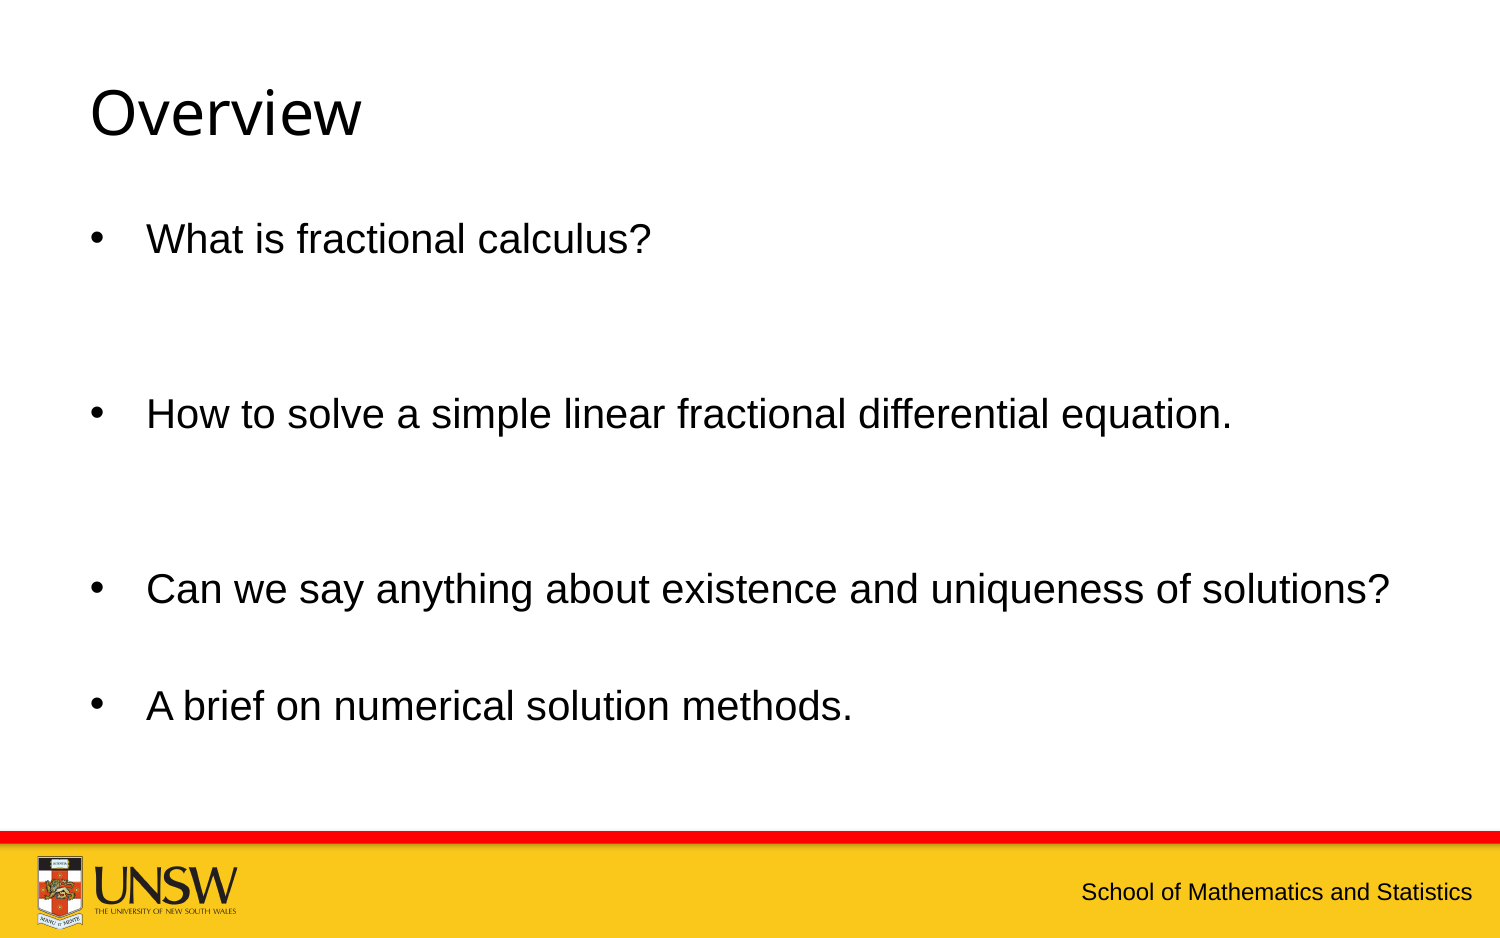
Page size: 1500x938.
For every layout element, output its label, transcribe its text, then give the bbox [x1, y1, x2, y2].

title Overview [75, 65, 1425, 174]
list What is fractional calculus? How to solve a simple linear fractional differential equation. Can we say anything about existence and uniqueness of solutions? A brief on numerical solution methods. [75, 204, 1425, 794]
